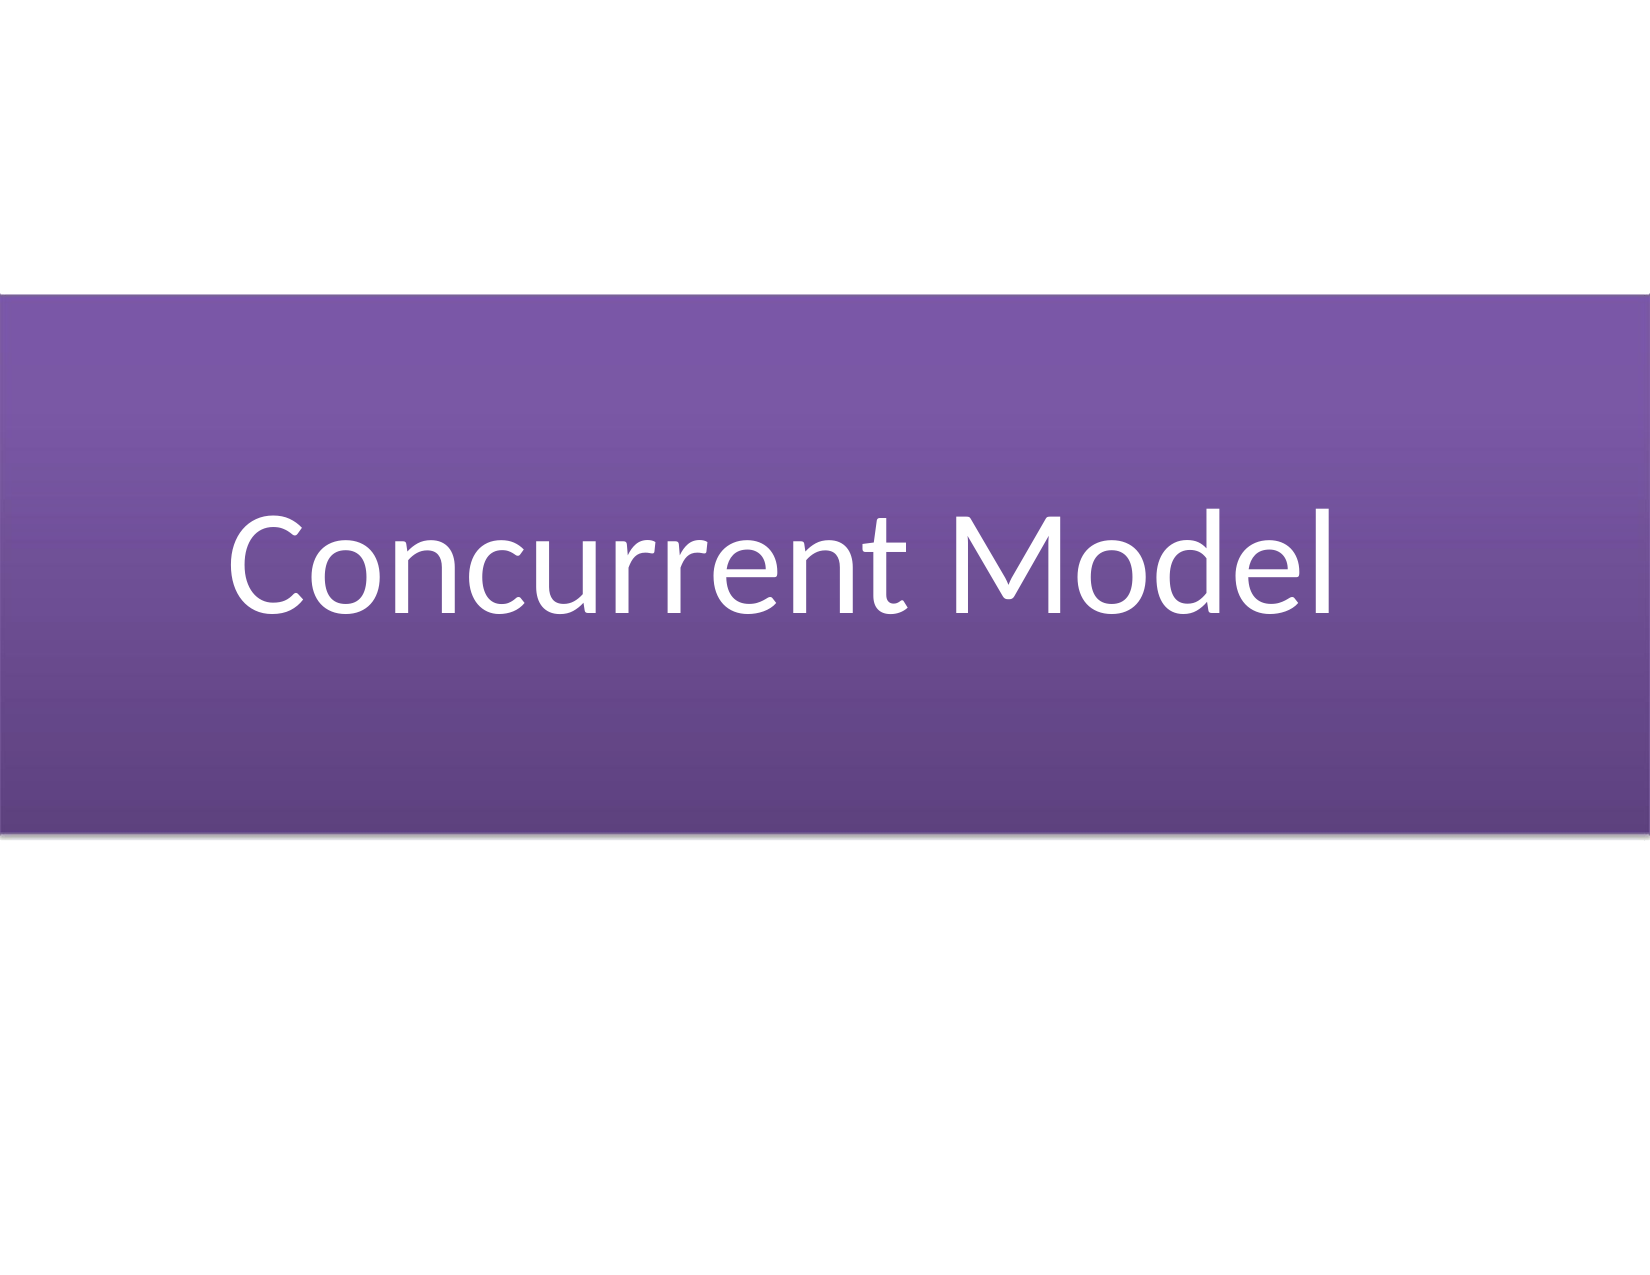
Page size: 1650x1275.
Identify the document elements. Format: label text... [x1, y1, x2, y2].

title Concurrent Model [190, 444, 1462, 661]
text_box [0, 293, 1650, 841]
